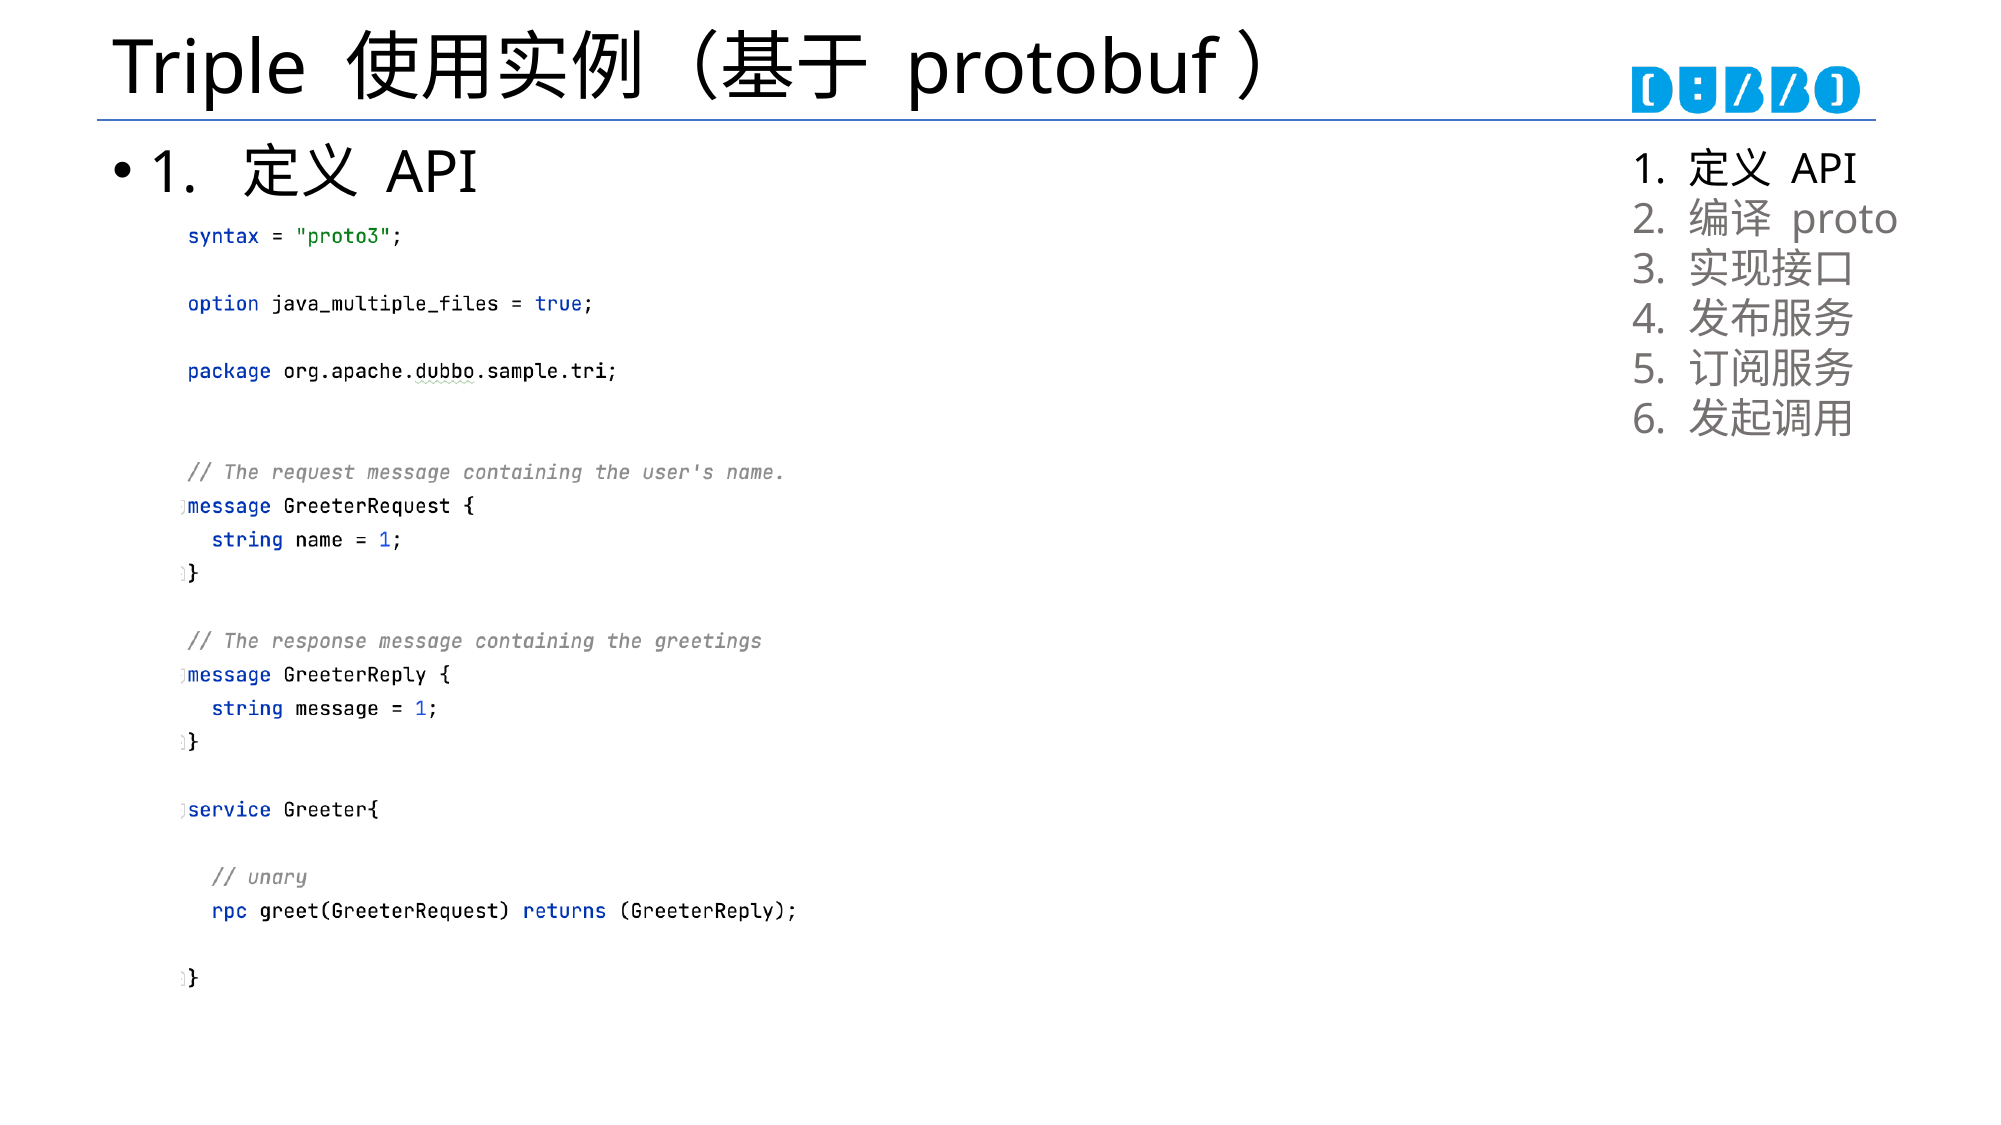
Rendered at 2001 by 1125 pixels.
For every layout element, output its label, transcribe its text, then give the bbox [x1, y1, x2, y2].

list 1. 定义 API [97, 134, 1877, 971]
text_box 定义 API 编译 proto 实现接口 发布服务 订阅服务 发起调用 [1617, 134, 1914, 449]
picture [181, 218, 913, 991]
title Triple 使用实例（基于 protobuf） [97, 17, 1877, 122]
